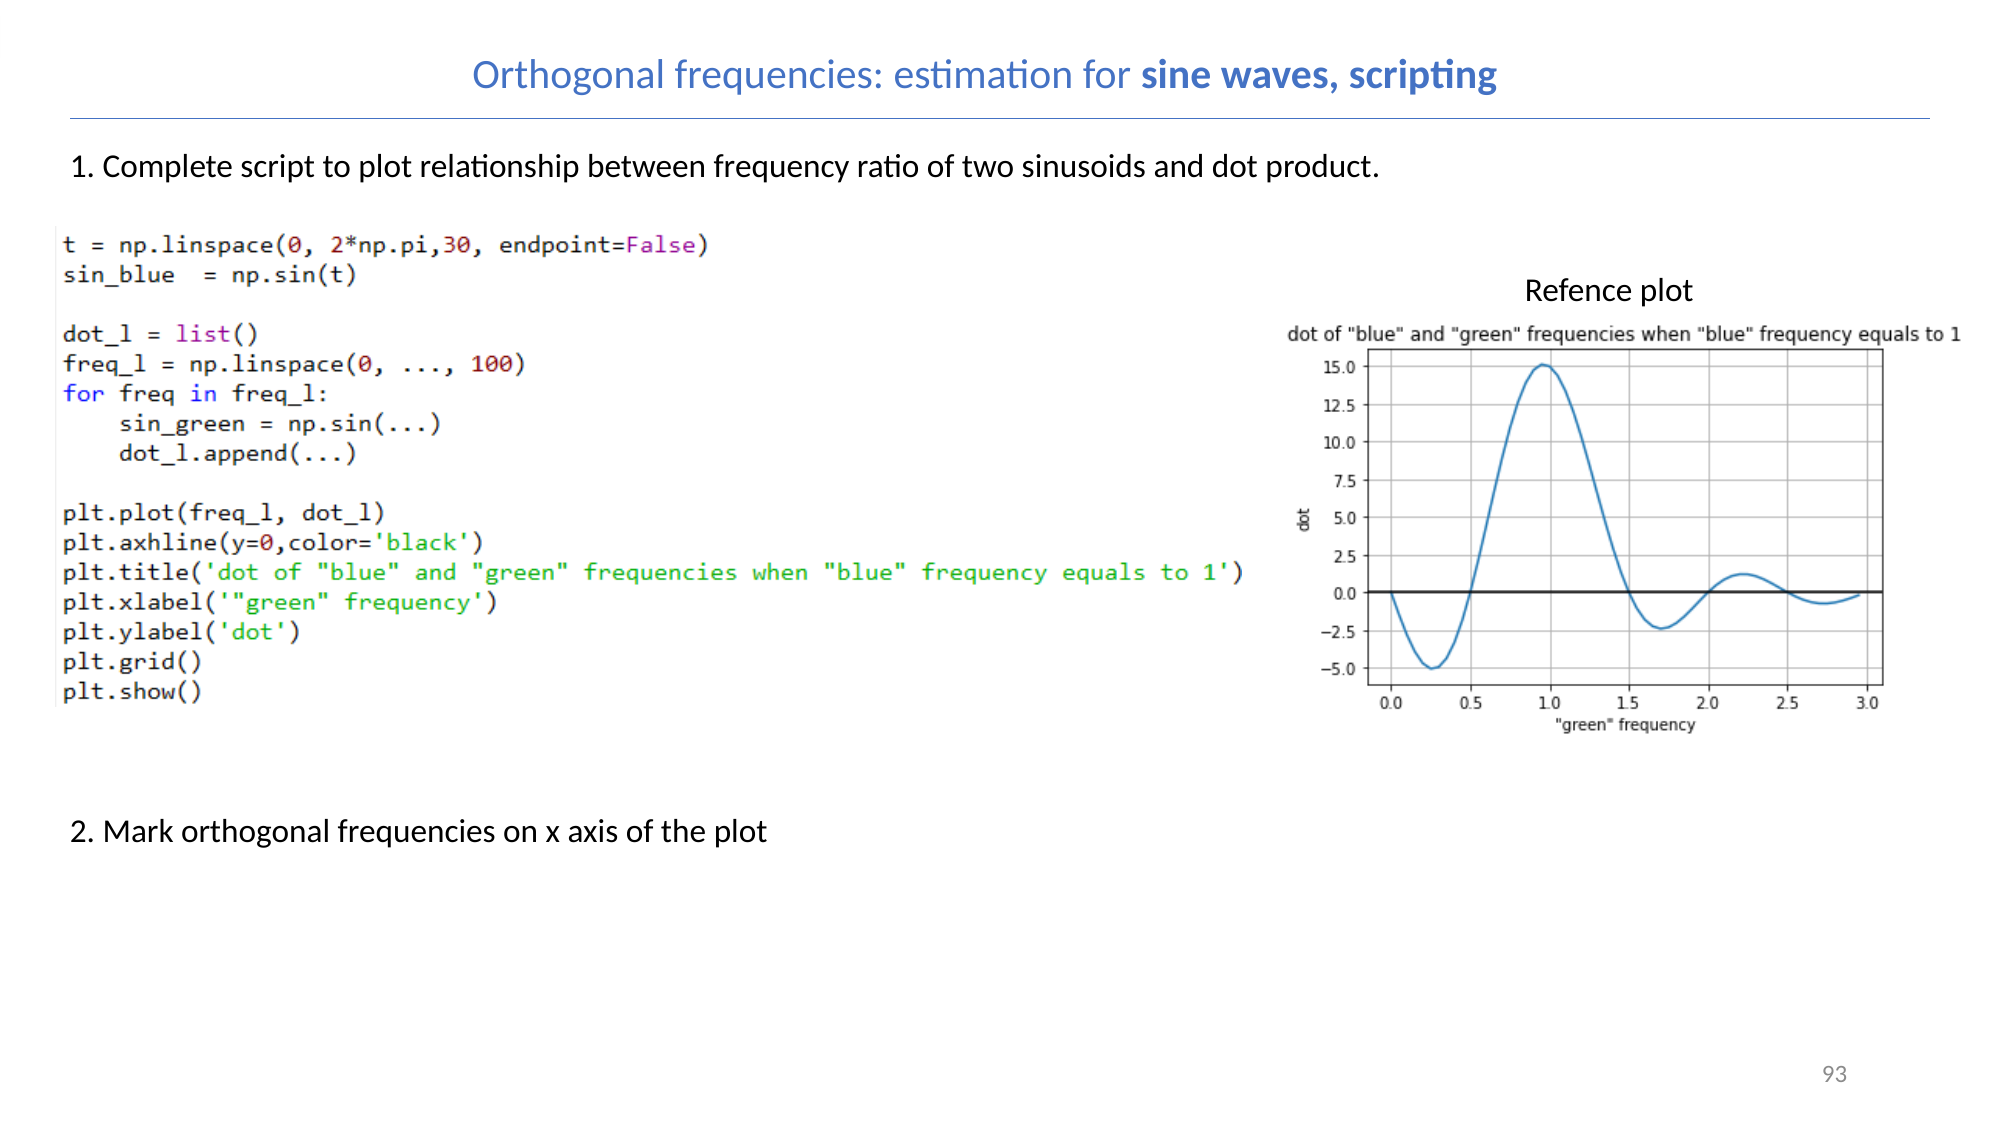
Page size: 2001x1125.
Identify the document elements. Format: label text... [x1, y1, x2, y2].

text_box 2. Mark orthogonal frequencies on x axis of the plot [55, 802, 1898, 857]
text_box 1. Complete script to plot relationship between frequency ratio of two sinusoids and dot product. [55, 136, 1898, 192]
text_box Orthogonal frequencies: estimation for sine waves, scripting [55, 35, 1915, 104]
picture [1277, 315, 1973, 743]
picture [55, 226, 1242, 707]
slide_number 93 [1412, 1042, 1863, 1103]
text_box Refence plot [1510, 260, 1720, 315]
